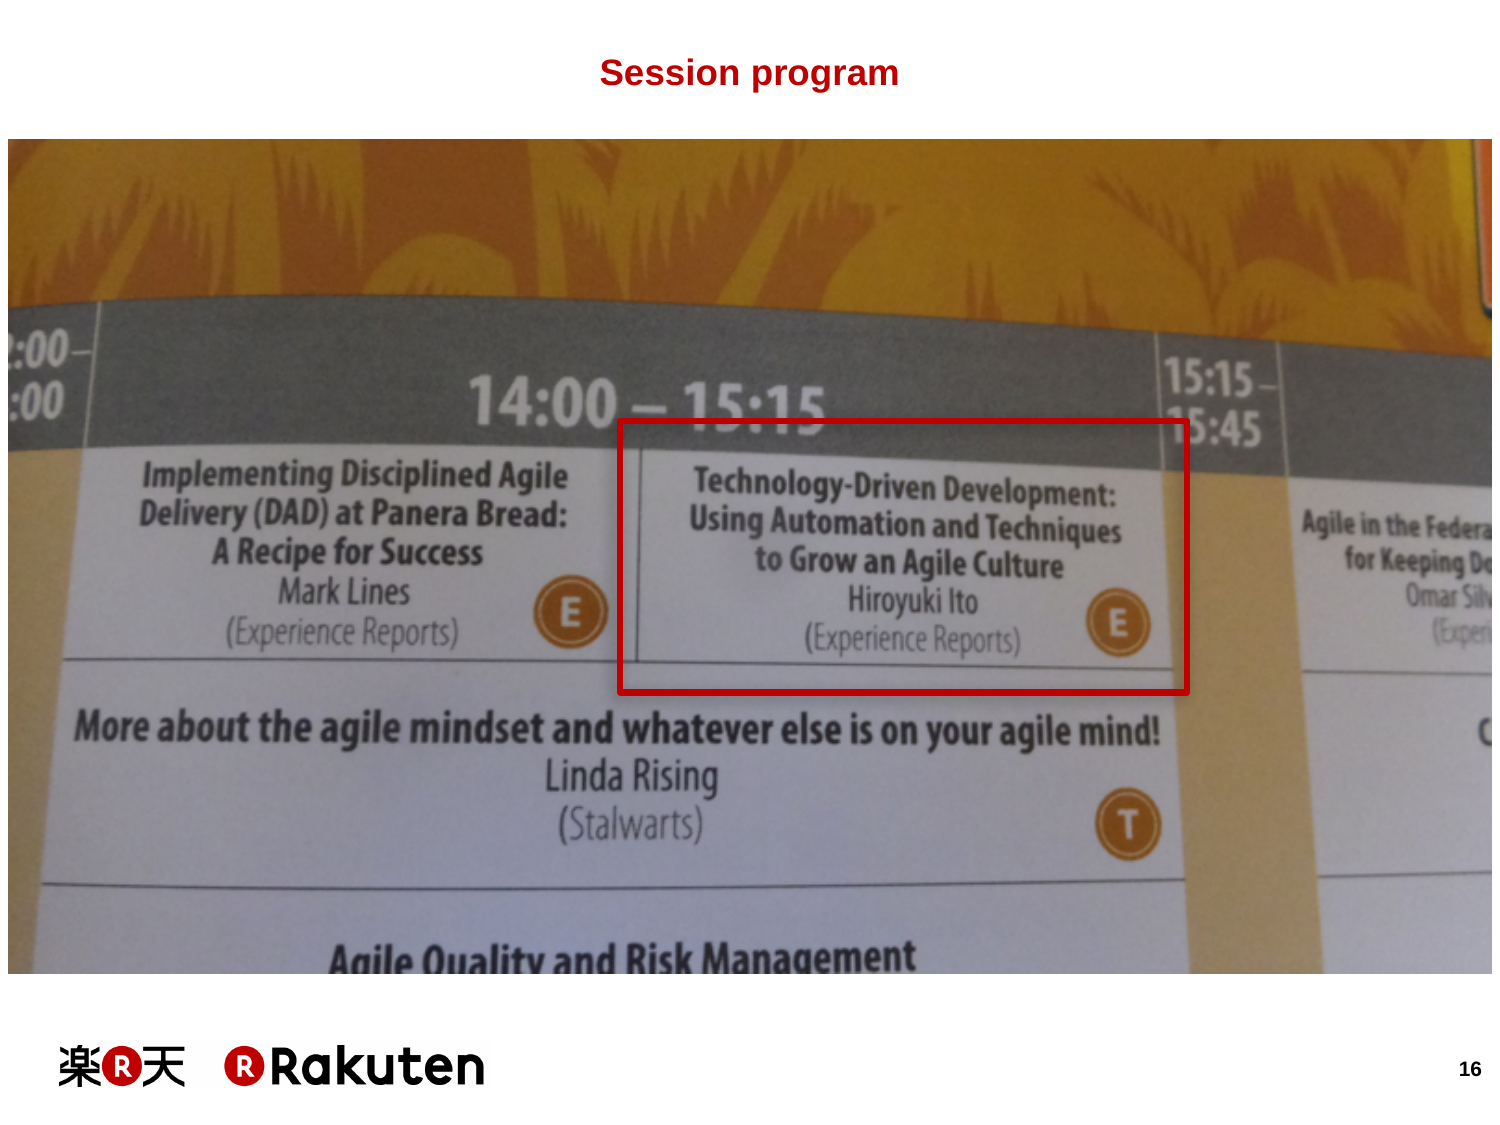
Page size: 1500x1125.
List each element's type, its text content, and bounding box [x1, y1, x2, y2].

picture [8, 139, 1492, 974]
picture [53, 1039, 491, 1093]
title Session program [59, 41, 1441, 101]
